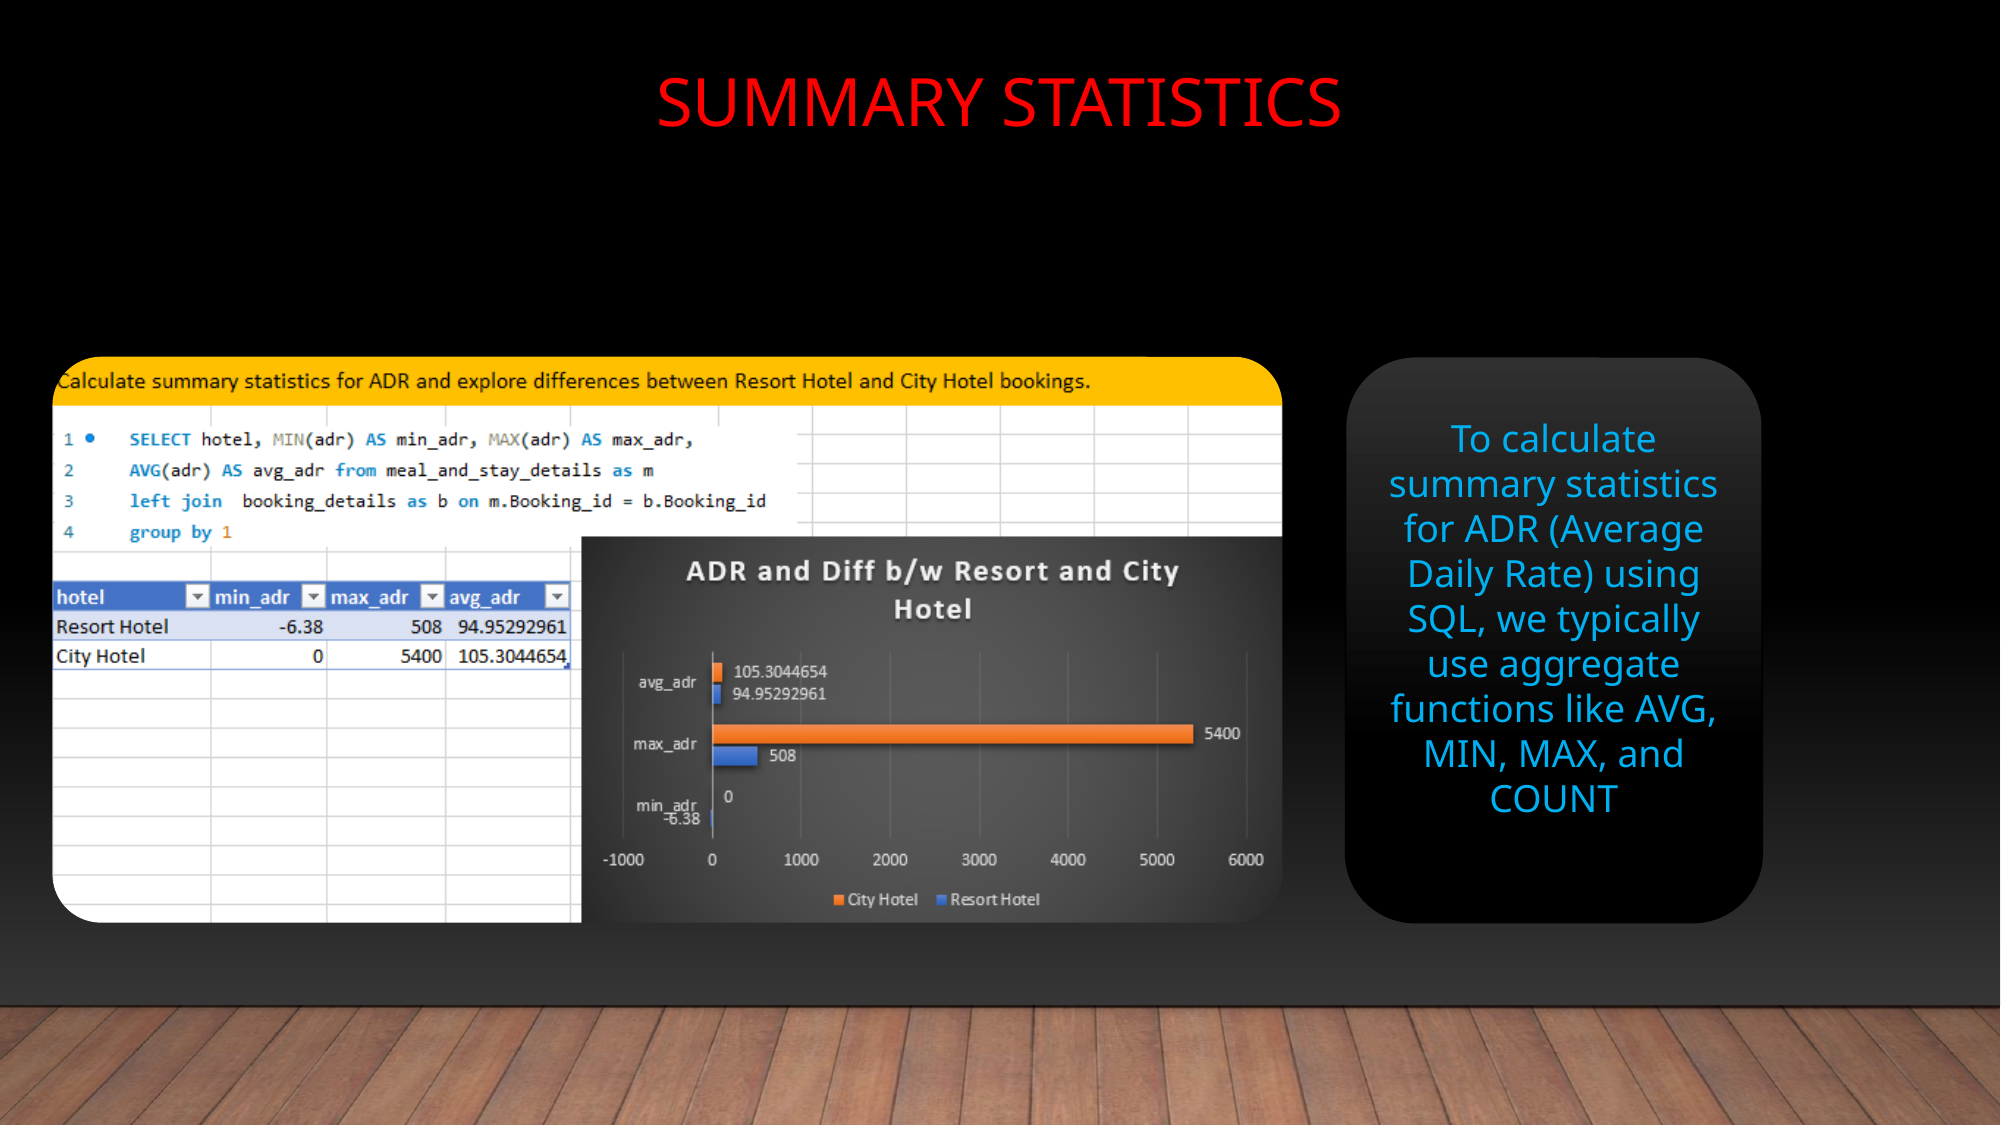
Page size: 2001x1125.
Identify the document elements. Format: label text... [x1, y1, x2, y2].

text_box To calculate summary statistics for ADR (Average Daily Rate) using SQL, we typically use aggregate functions like AVG, MIN, MAX, and COUNT [1344, 355, 1764, 924]
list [52, 356, 1283, 923]
picture [0, 1005, 2000, 1125]
title Summary statistics [238, 56, 1763, 155]
